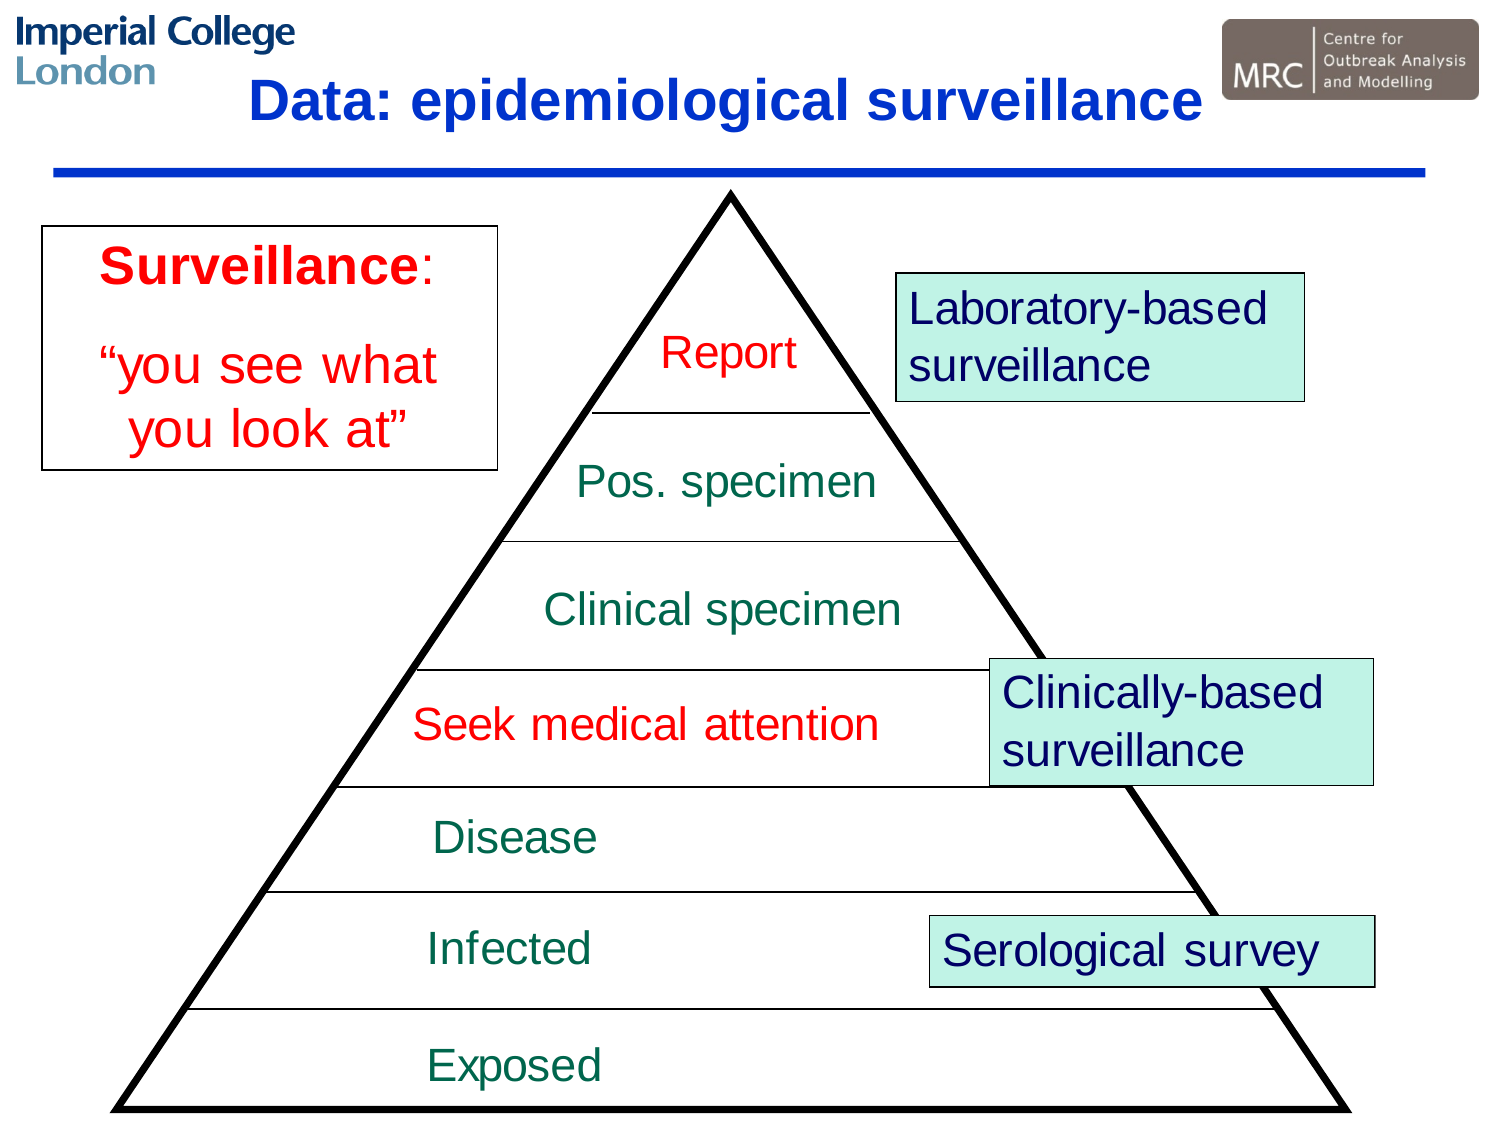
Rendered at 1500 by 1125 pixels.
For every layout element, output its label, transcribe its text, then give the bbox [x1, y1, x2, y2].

text_box Data: epidemiological surveillance [64, 54, 1388, 140]
picture [39, 187, 1376, 1114]
picture [1222, 19, 1479, 100]
picture [17, 15, 295, 85]
